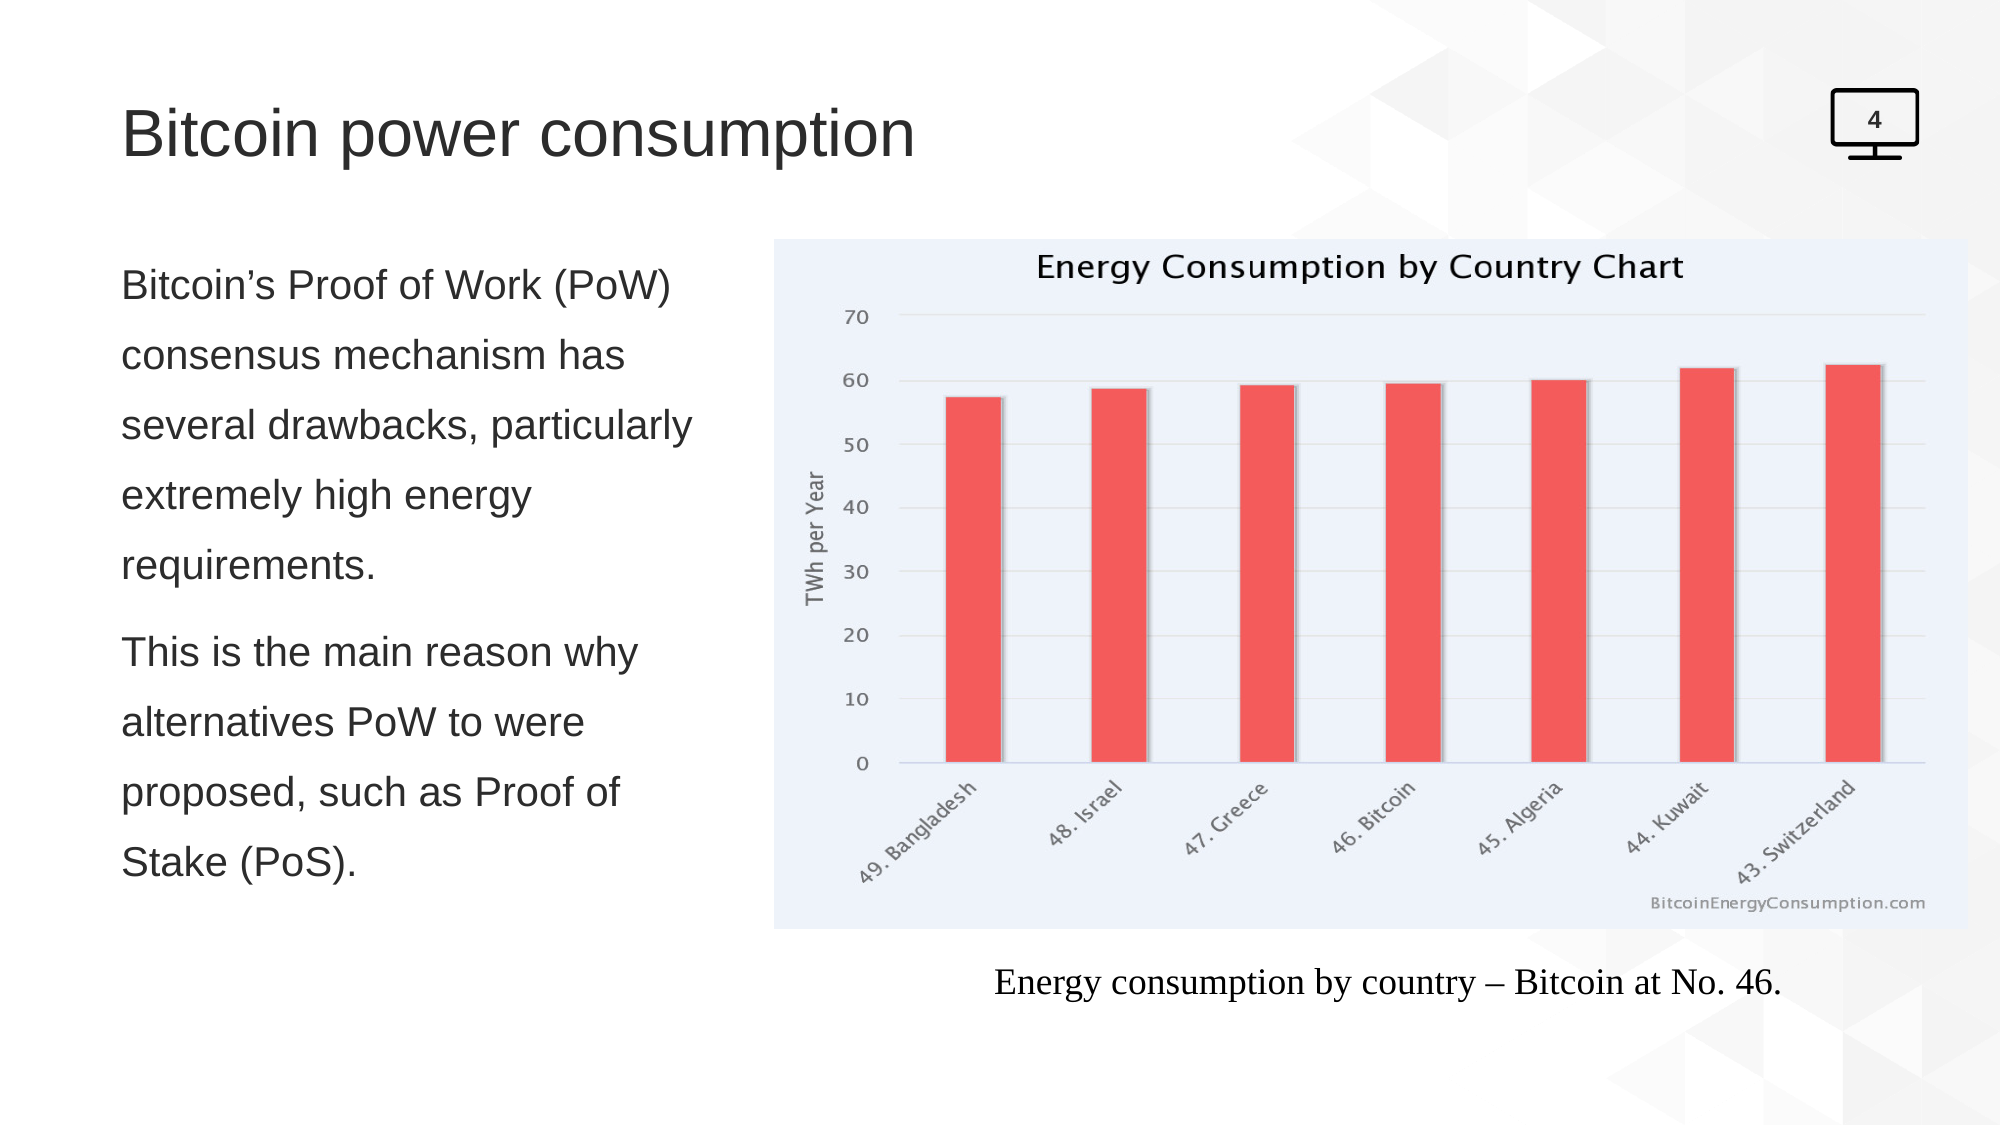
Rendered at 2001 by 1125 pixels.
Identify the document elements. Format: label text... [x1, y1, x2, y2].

picture [774, 0, 2000, 1125]
slide_number 4 [1830, 94, 1920, 142]
text_box Energy consumption by country – Bitcoin at No. 46. [979, 949, 1798, 1009]
list Bitcoin’s Proof of Work (PoW) consensus mechanism has several drawbacks, particularly extremely high energy requirements. This is the main reason why alternatives PoW to were proposed, such as Proof of Stake (PoS). [106, 230, 745, 1010]
title Bitcoin power consumption [106, 59, 1760, 201]
